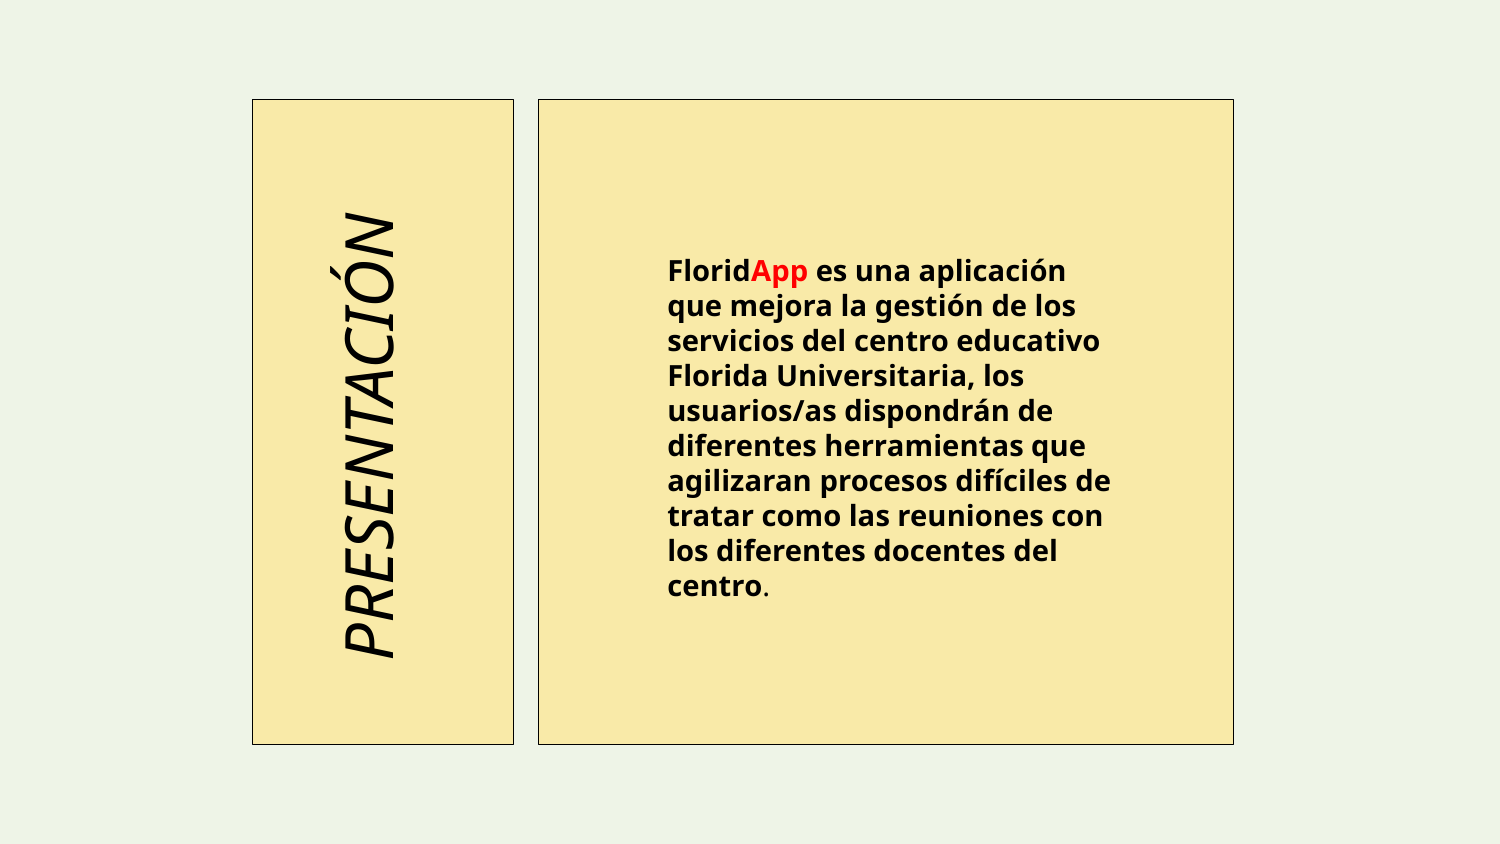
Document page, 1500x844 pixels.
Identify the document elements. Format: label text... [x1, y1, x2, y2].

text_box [251, 99, 514, 745]
text_box [536, 98, 1235, 746]
list FloridApp es una aplicación que mejora la gestión de los servicios del centro educativo Florida Universitaria, los usuarios/as dispondrán de diferentes herramientas que agilizaran procesos difíciles de tratar como las reuniones con los diferentes docentes del centro. [652, 237, 1137, 590]
